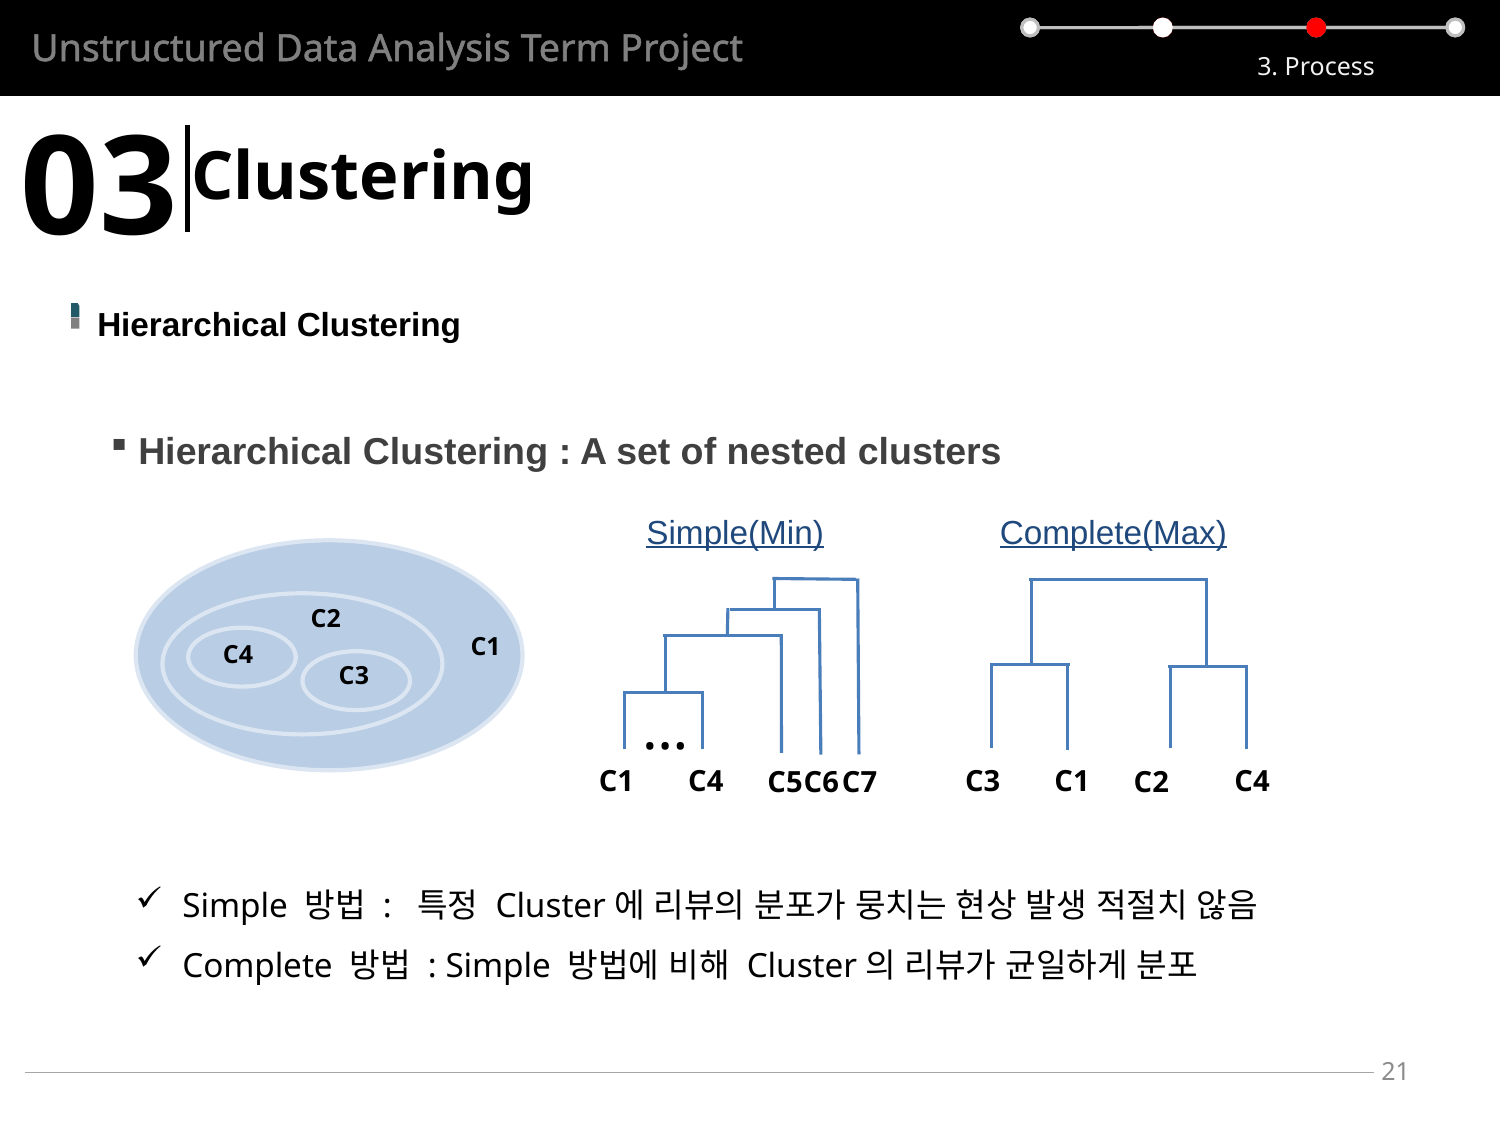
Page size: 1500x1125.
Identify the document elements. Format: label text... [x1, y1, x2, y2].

text_box [1153, 17, 1173, 24]
text_box Clustering [193, 125, 551, 221]
slide_number 21 [1074, 1042, 1425, 1103]
text_box Unstructured Data Analysis Term Project [16, 16, 773, 76]
text_box 03 [5, 90, 193, 270]
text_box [135, 540, 550, 771]
text_box 3. Process [1242, 43, 1390, 88]
text_box [1019, 17, 1040, 38]
text_box Hierarchical Clustering : A set of nested clusters [95, 397, 1325, 480]
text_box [70, 288, 1406, 350]
text_box Simple(Min) [631, 503, 887, 559]
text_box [949, 503, 1325, 807]
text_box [583, 578, 933, 807]
text_box [1306, 17, 1326, 24]
text_box [1445, 17, 1466, 27]
text_box Simple 방법 : 특정 Cluster에 리뷰의 분포가 뭉치는 현상 발생 적절치 않음 Complete 방법 : Simple 방법에 비해 Cluster의 리뷰가 균일하게 분포 [120, 856, 1356, 992]
text_box [0, 0, 1500, 98]
